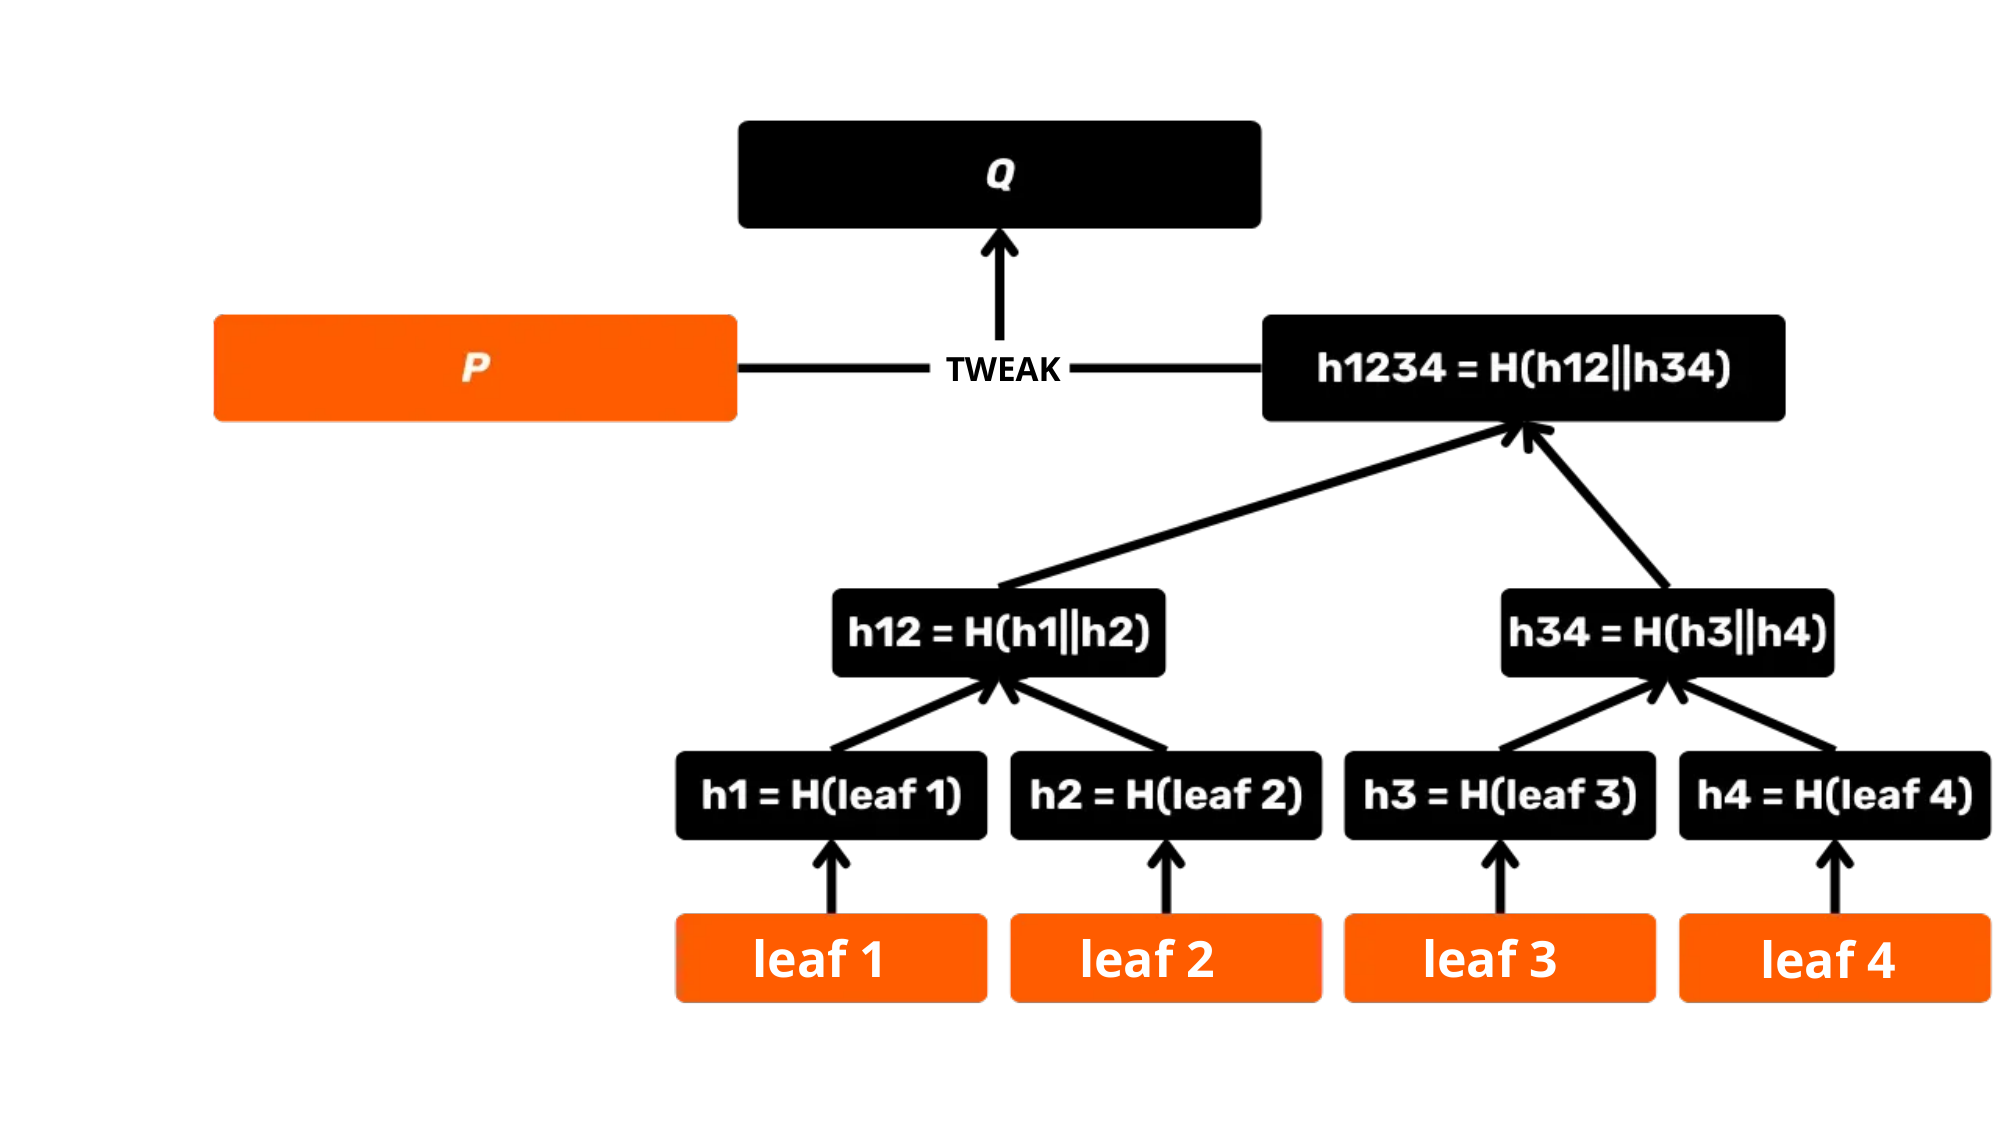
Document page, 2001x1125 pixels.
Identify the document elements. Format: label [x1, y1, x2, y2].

picture [0, 74, 2000, 1051]
